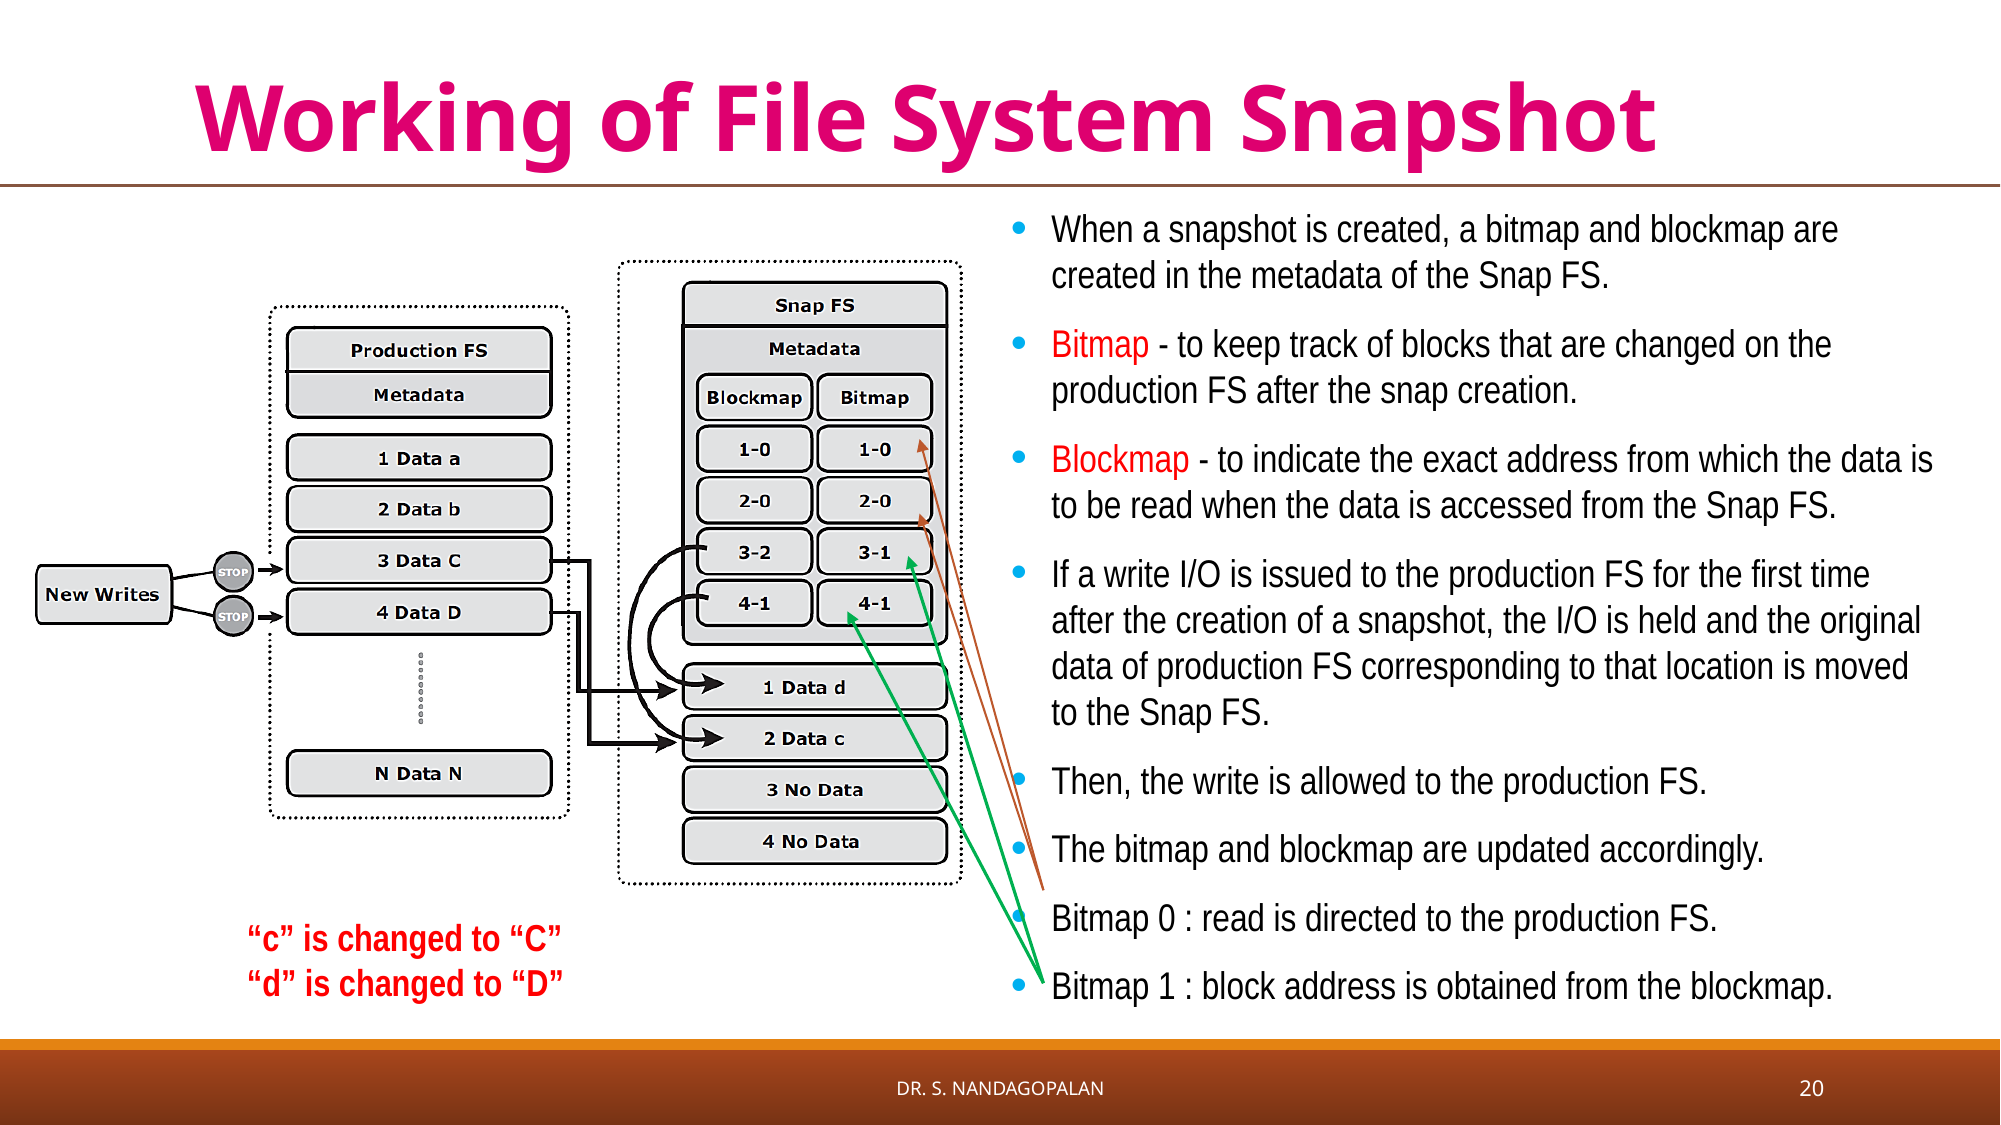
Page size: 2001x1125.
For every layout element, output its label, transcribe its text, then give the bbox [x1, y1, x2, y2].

slide_number 20 [1624, 1059, 1840, 1120]
title Working of File System Snapshot [180, 47, 1691, 178]
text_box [907, 555, 1044, 607]
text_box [846, 610, 1044, 984]
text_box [918, 438, 1044, 552]
picture [0, 227, 968, 891]
text_box “c” is changed to “C” “d” is changed to “D” [232, 906, 580, 1012]
footer Dr. S. Nandagopalan [604, 1059, 1396, 1120]
list When a snapshot is created, a bitmap and blockmap are created in the metadata of the Snap FS. Bitmap - to keep track of blocks that are changed on the production FS after the snap creation. Blockmap - to indicate the exact address from which the data is to be read when the data is accessed from the Snap FS. If a write I/O is issued to the production FS for the first time after the creation of a snapshot, the I/O is held and the original data of production FS corresponding to that location is moved to the Snap FS. Then, the write is allowed to the production FS. The bitmap and blockmap are updated accordingly. Bitmap 0 : read is directed to the production FS. Bitmap 1 : block address is obtained from the blockmap. [1010, 196, 1942, 1026]
